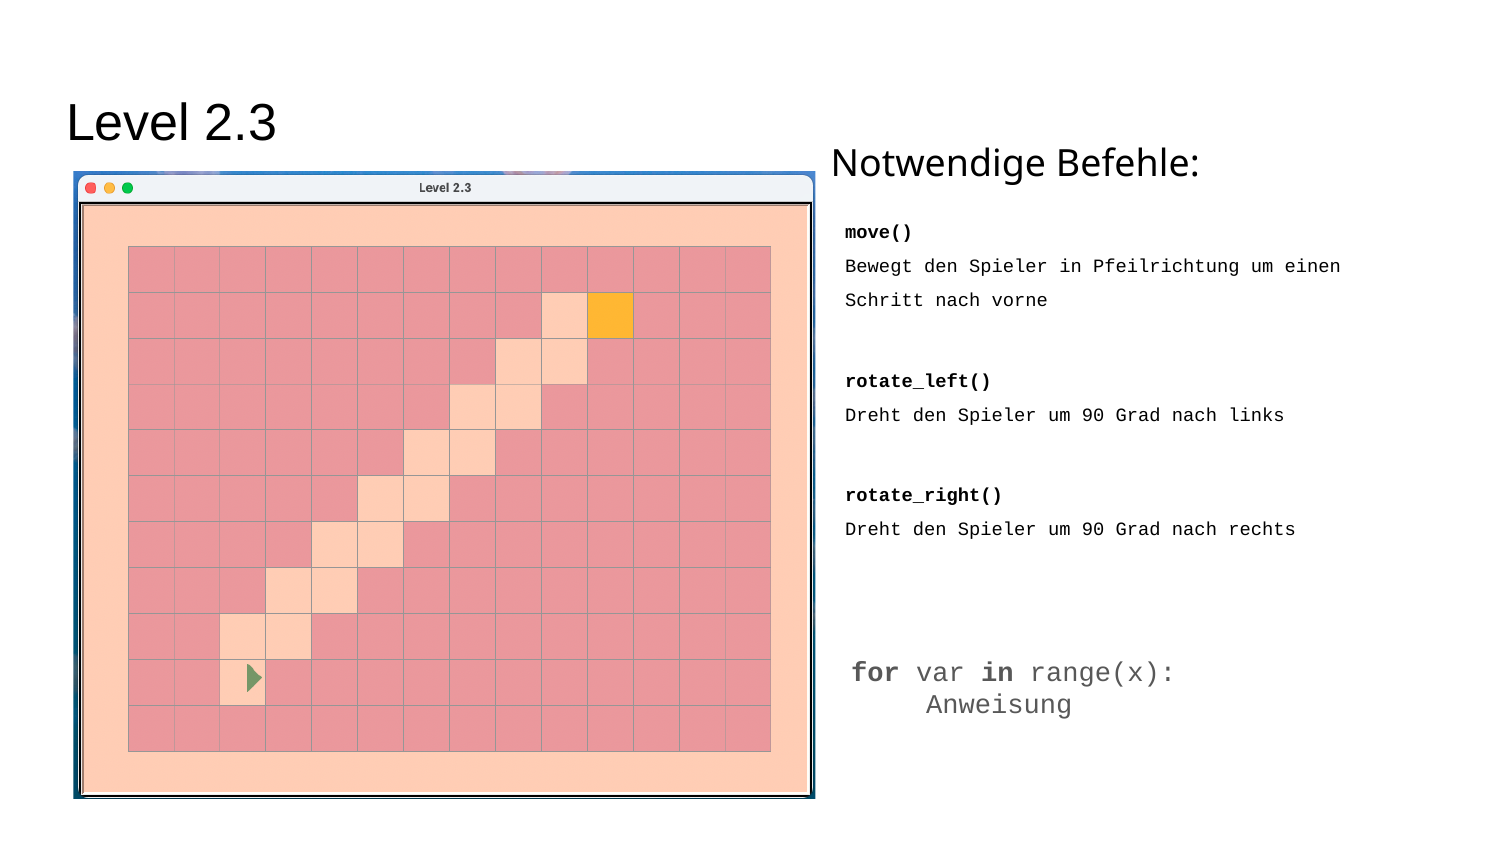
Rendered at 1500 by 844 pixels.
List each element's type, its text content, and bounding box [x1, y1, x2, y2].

text_box for var in range(x): Anweisung [836, 638, 1478, 734]
picture [73, 171, 816, 799]
text_box Notwendige Befehle: [815, 124, 1457, 200]
text_box rotate_right() Dreht den Spieler um 90 Grad nach rechts [830, 456, 1323, 554]
text_box move() Bewegt den Spieler in Pfeilrichtung um einen Schritt nach vorne [830, 194, 1443, 326]
text_box rotate_left() Dreht den Spieler um 90 Grad nach links [830, 342, 1323, 440]
title Level 2.3 [50, 72, 1450, 168]
